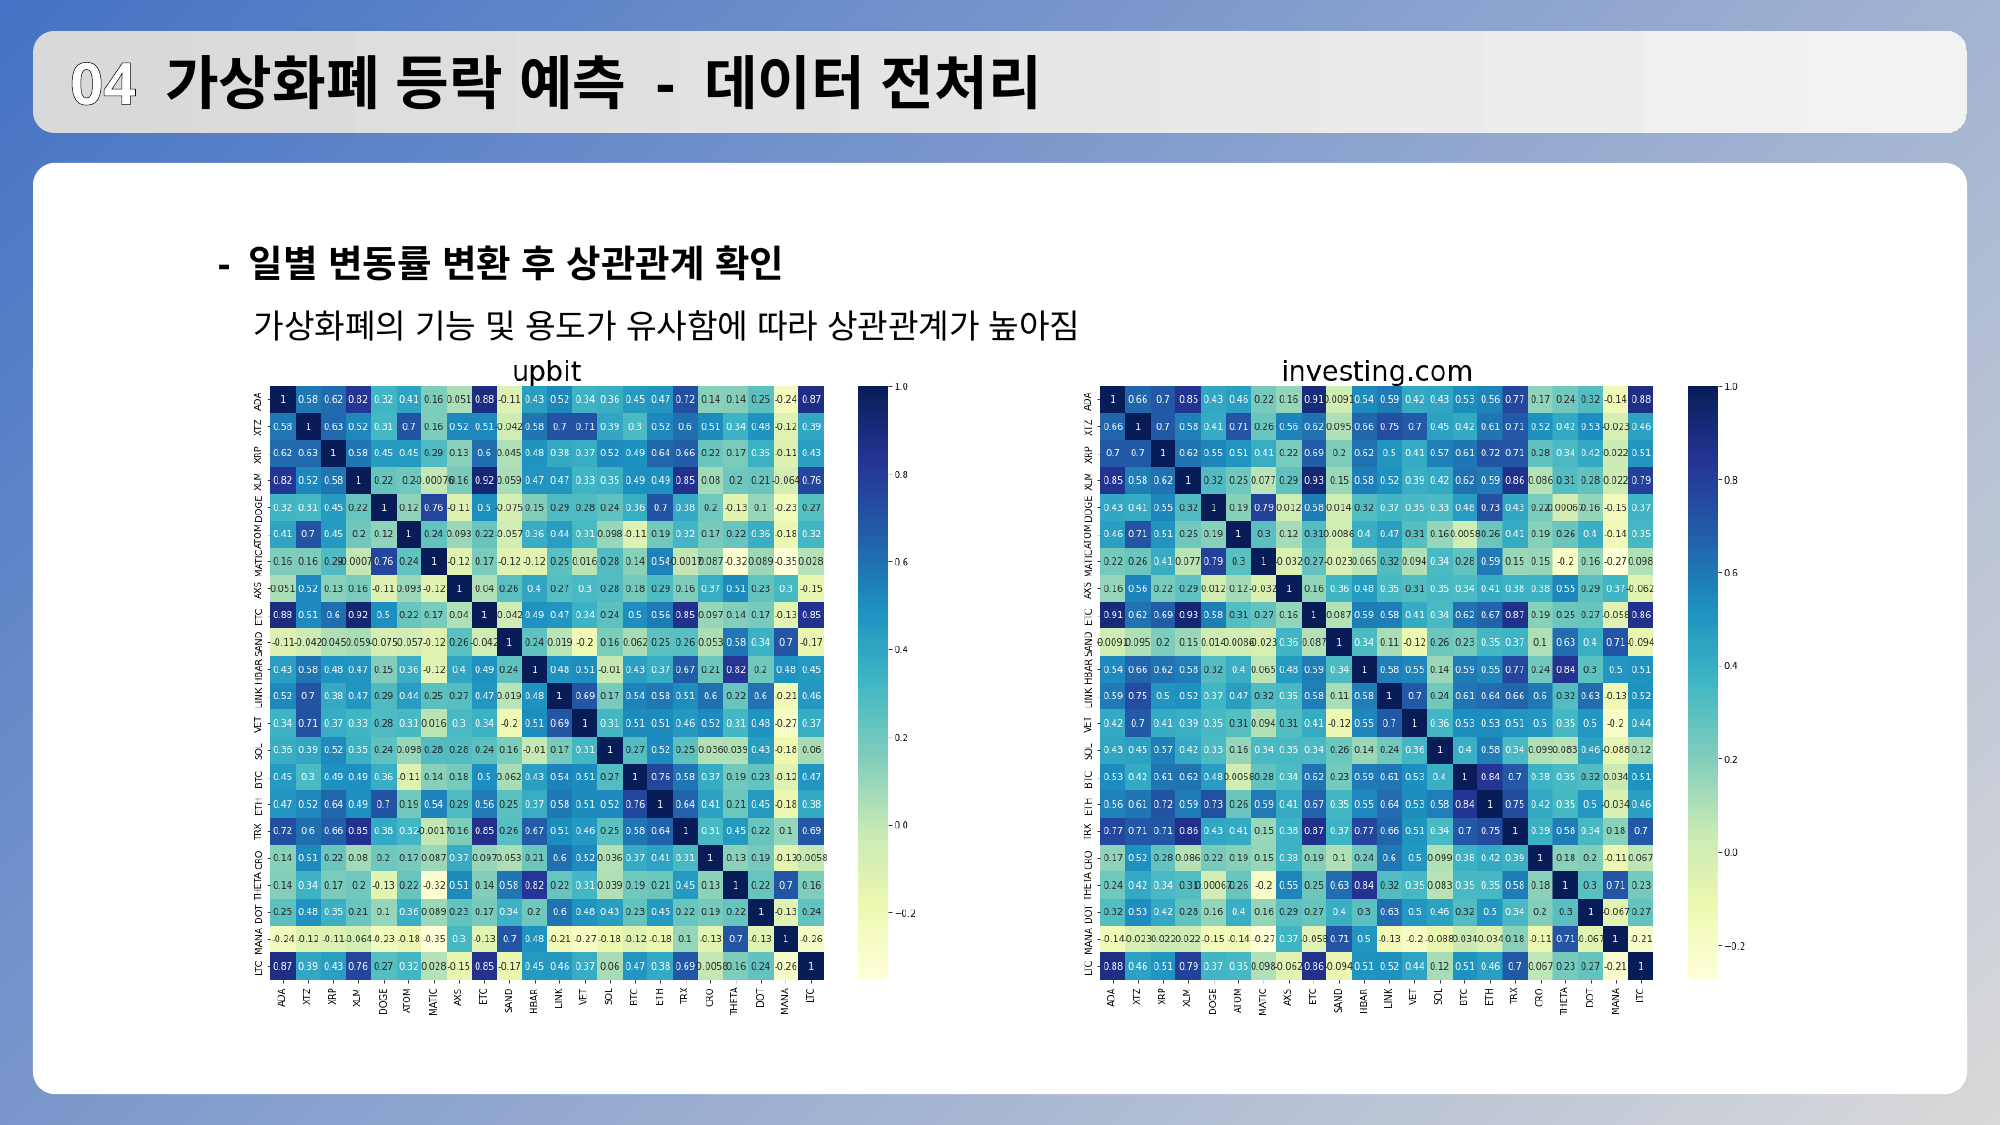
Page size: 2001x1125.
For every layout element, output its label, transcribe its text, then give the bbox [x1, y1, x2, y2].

picture [248, 353, 1752, 1021]
title 04 가상화폐 등락 예측 - 데이터 전처리 [54, 34, 1780, 137]
text_box - 일별 변동률 변환 후 상관관계 확인 가상화폐의 기능 및 용도가 유사함에 따라 상관관계가 높아짐 [203, 210, 1667, 353]
